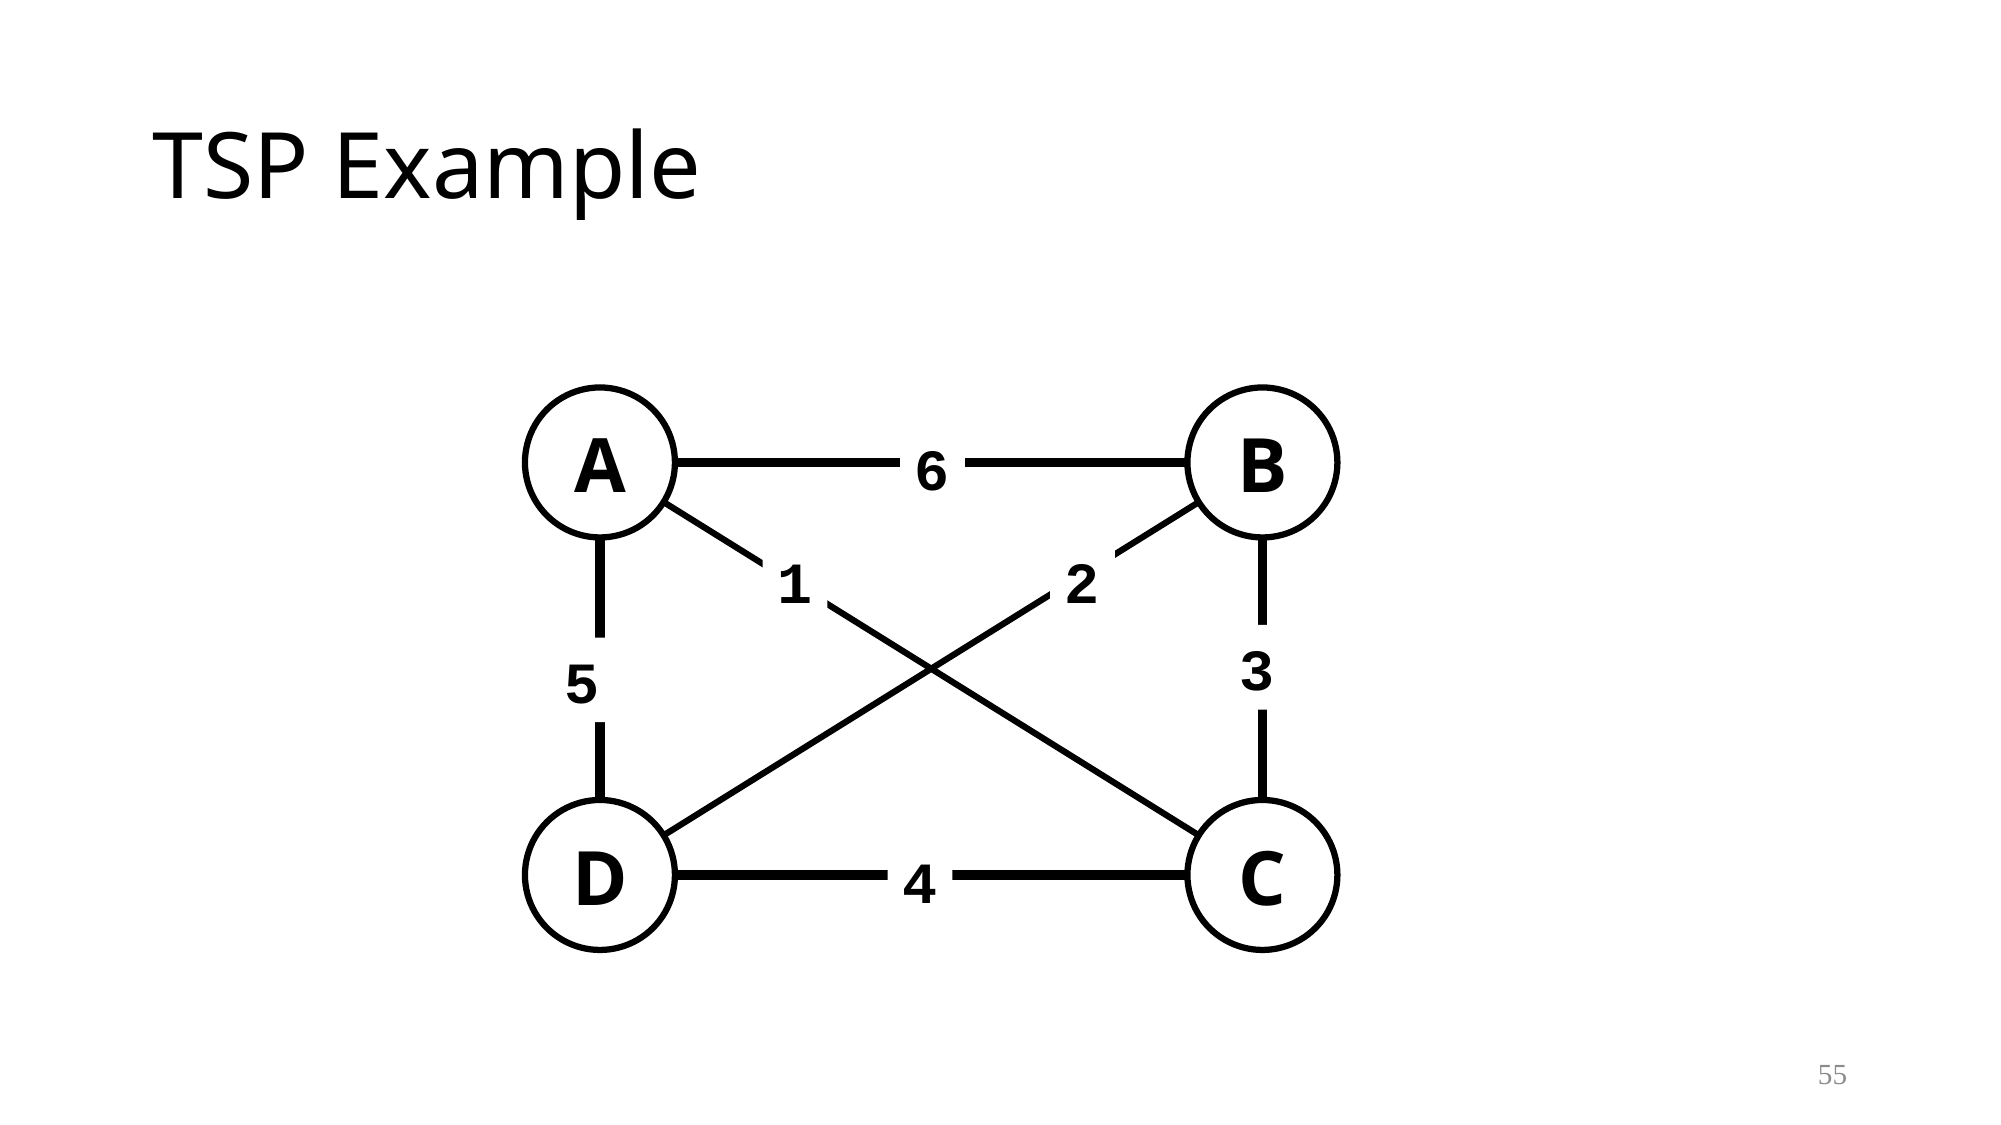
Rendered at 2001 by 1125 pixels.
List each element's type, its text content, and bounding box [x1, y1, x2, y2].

text_box A [524, 387, 675, 538]
text_box 4 [887, 837, 953, 923]
slide_number 55 [1412, 1042, 1863, 1103]
text_box 5 [550, 637, 615, 723]
text_box 3 [1225, 624, 1290, 710]
text_box B [1187, 387, 1338, 538]
text_box [599, 462, 1263, 875]
text_box 1 [762, 537, 828, 623]
text_box C [1187, 799, 1338, 950]
text_box D [524, 799, 675, 950]
text_box 6 [900, 425, 965, 510]
text_box 2 [1050, 537, 1115, 623]
title TSP Example [137, 59, 1863, 278]
